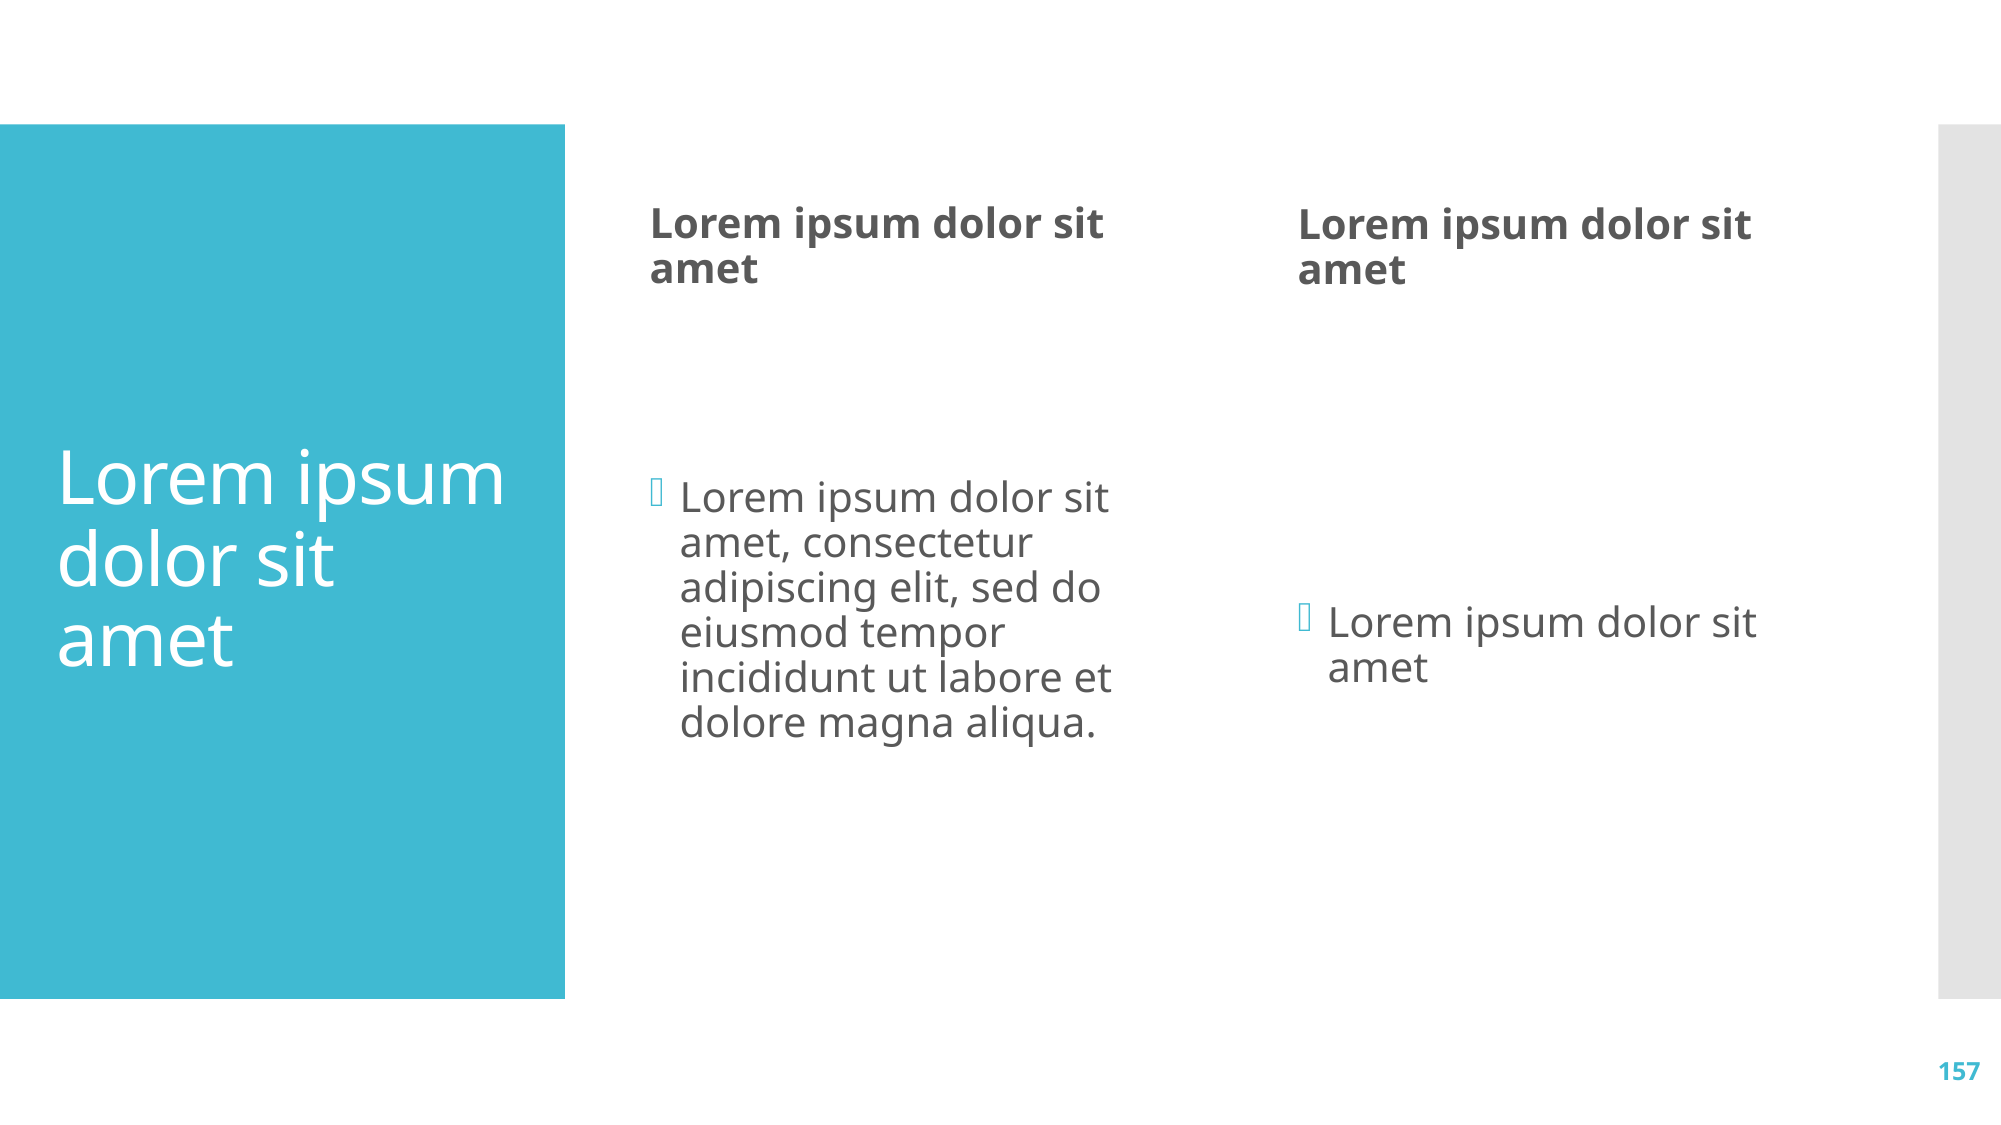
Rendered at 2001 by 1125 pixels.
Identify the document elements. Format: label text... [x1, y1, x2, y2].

slide_number 157 [1744, 1042, 1996, 1103]
list Lorem ipsum dolor sit amet [1282, 167, 1853, 302]
title Lorem ipsum dolor sit amet [41, 184, 525, 940]
list Lorem ipsum dolor sit amet [1282, 316, 1853, 977]
list Lorem ipsum dolor sit amet [634, 167, 1205, 301]
list Lorem ipsum dolor sit amet, consectetur adipiscing elit, sed do eiusmod tempor incididunt ut labore et dolore magna aliqua. [634, 316, 1205, 977]
